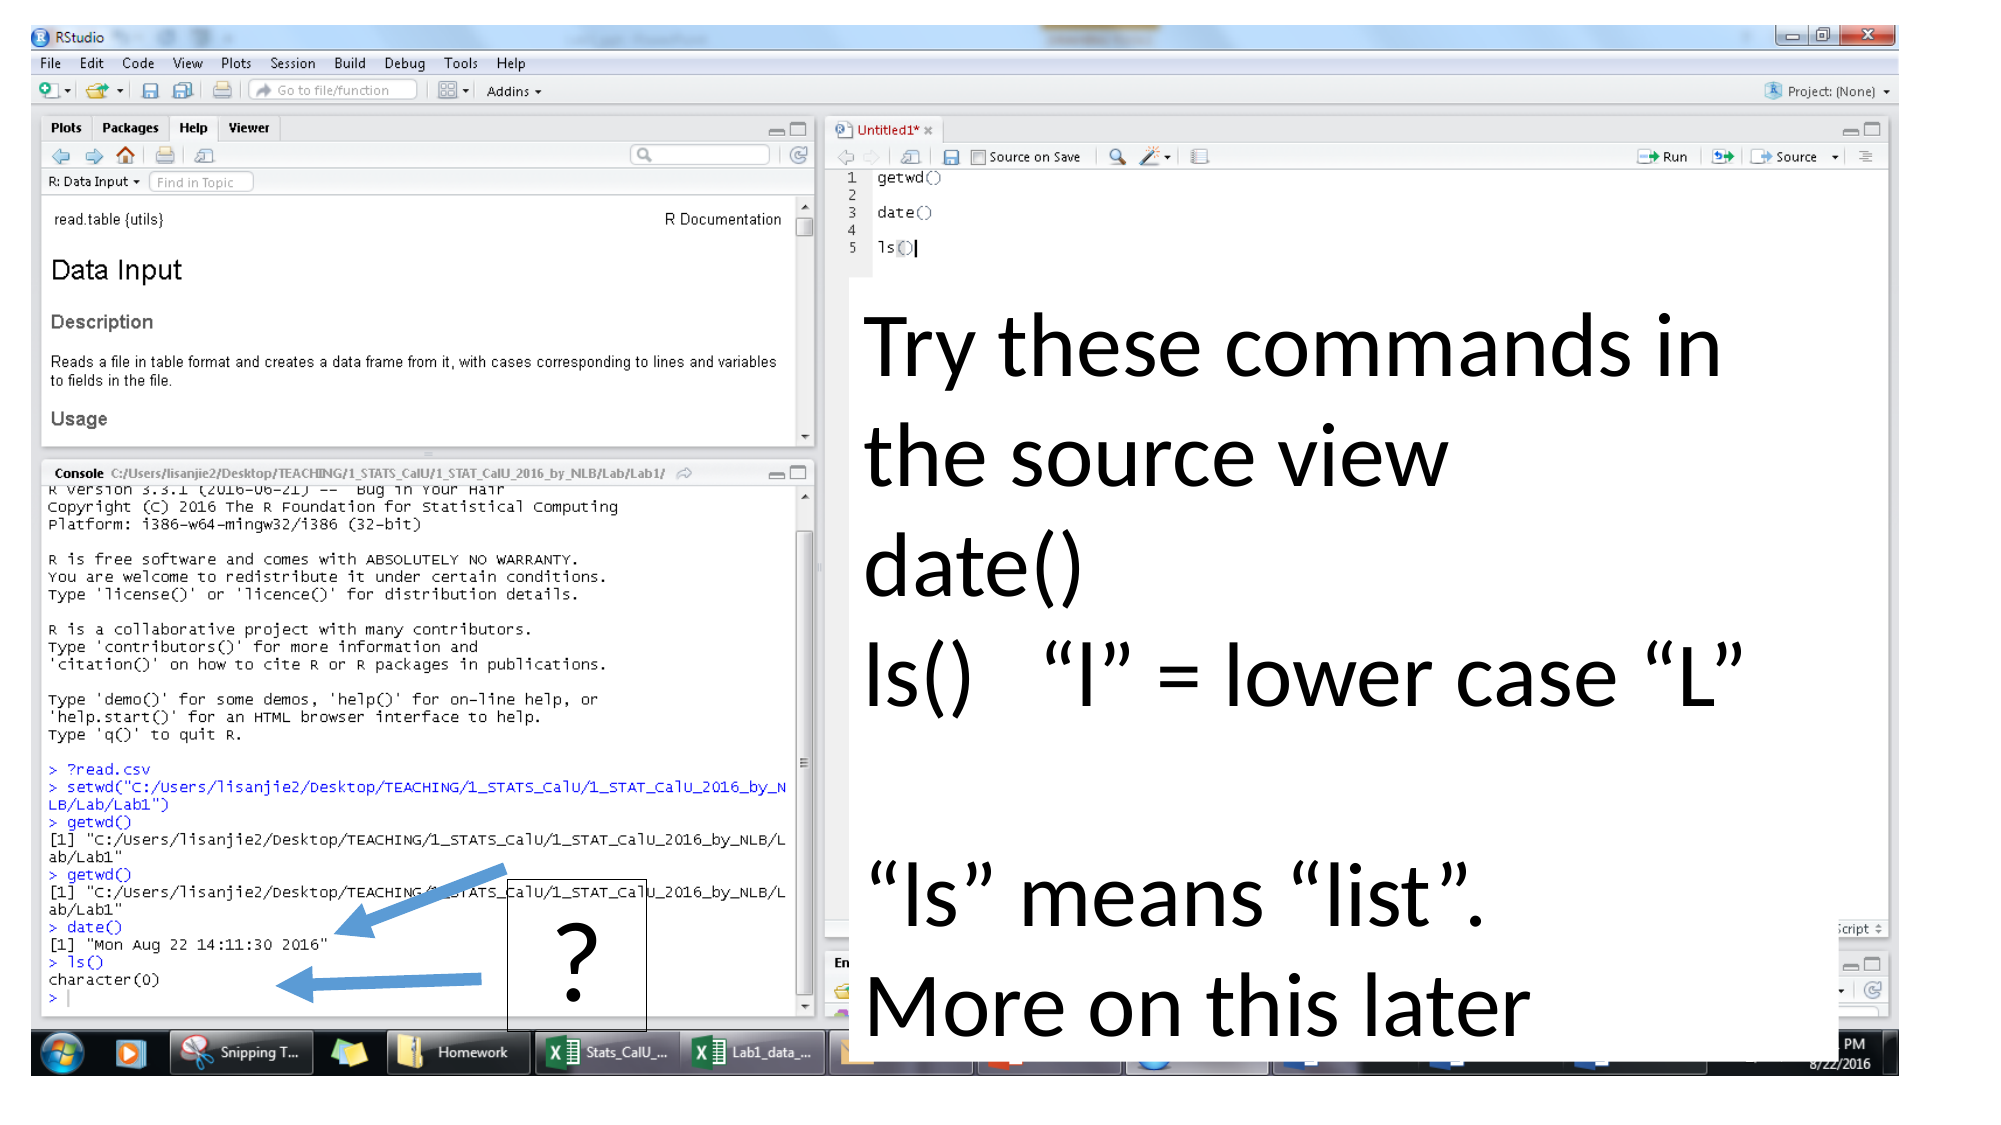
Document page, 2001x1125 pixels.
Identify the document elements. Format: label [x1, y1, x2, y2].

text_box [333, 868, 506, 935]
picture [31, 25, 1899, 1076]
text_box [275, 978, 482, 986]
